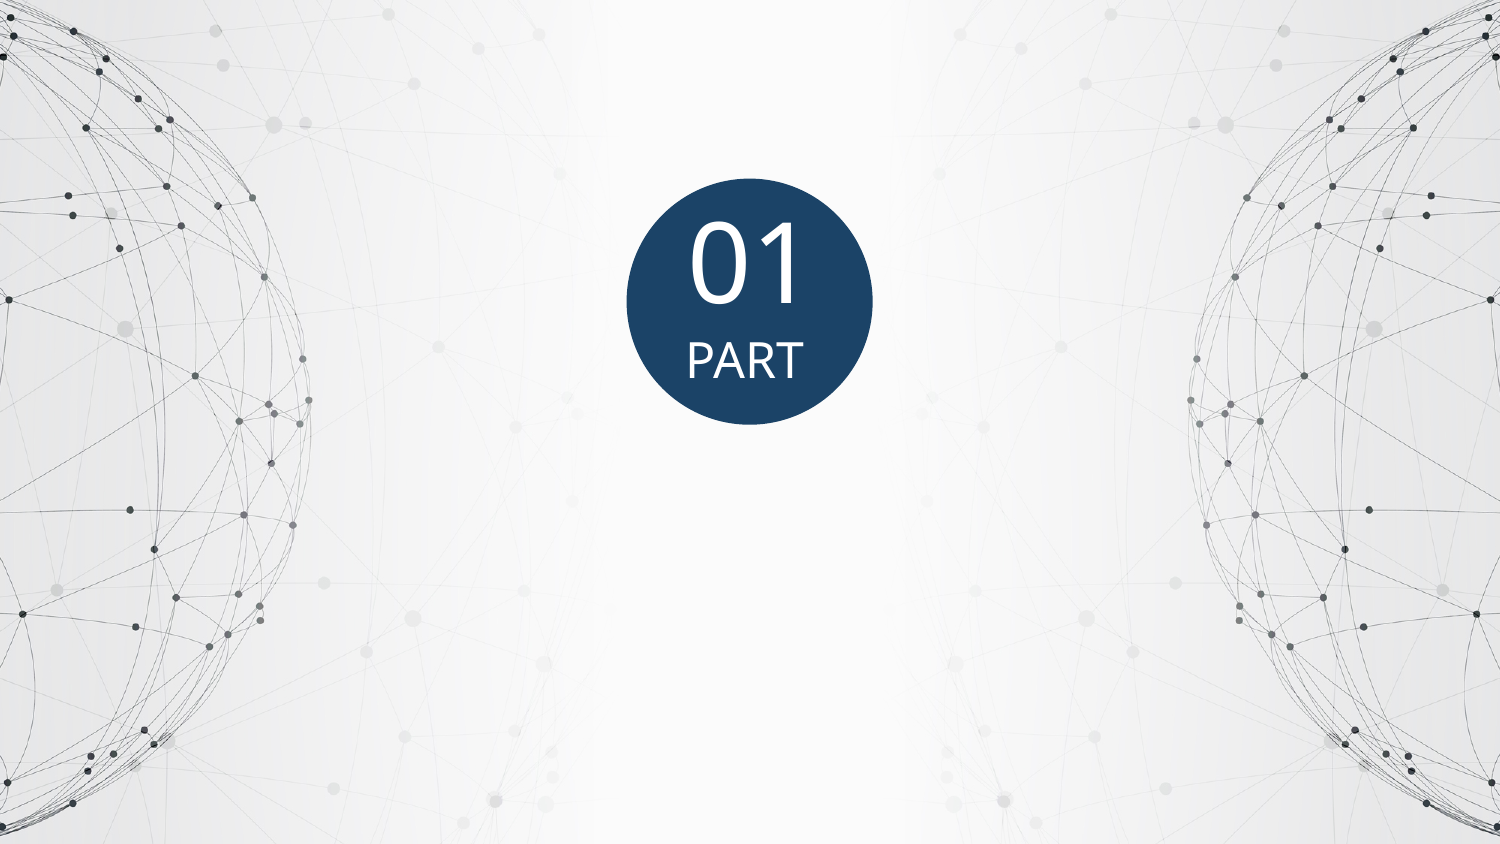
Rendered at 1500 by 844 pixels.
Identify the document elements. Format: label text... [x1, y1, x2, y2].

text_box 01 PART [609, 258, 894, 395]
text_box [667, 395, 832, 426]
text_box [633, 177, 866, 258]
picture [0, 0, 1500, 844]
